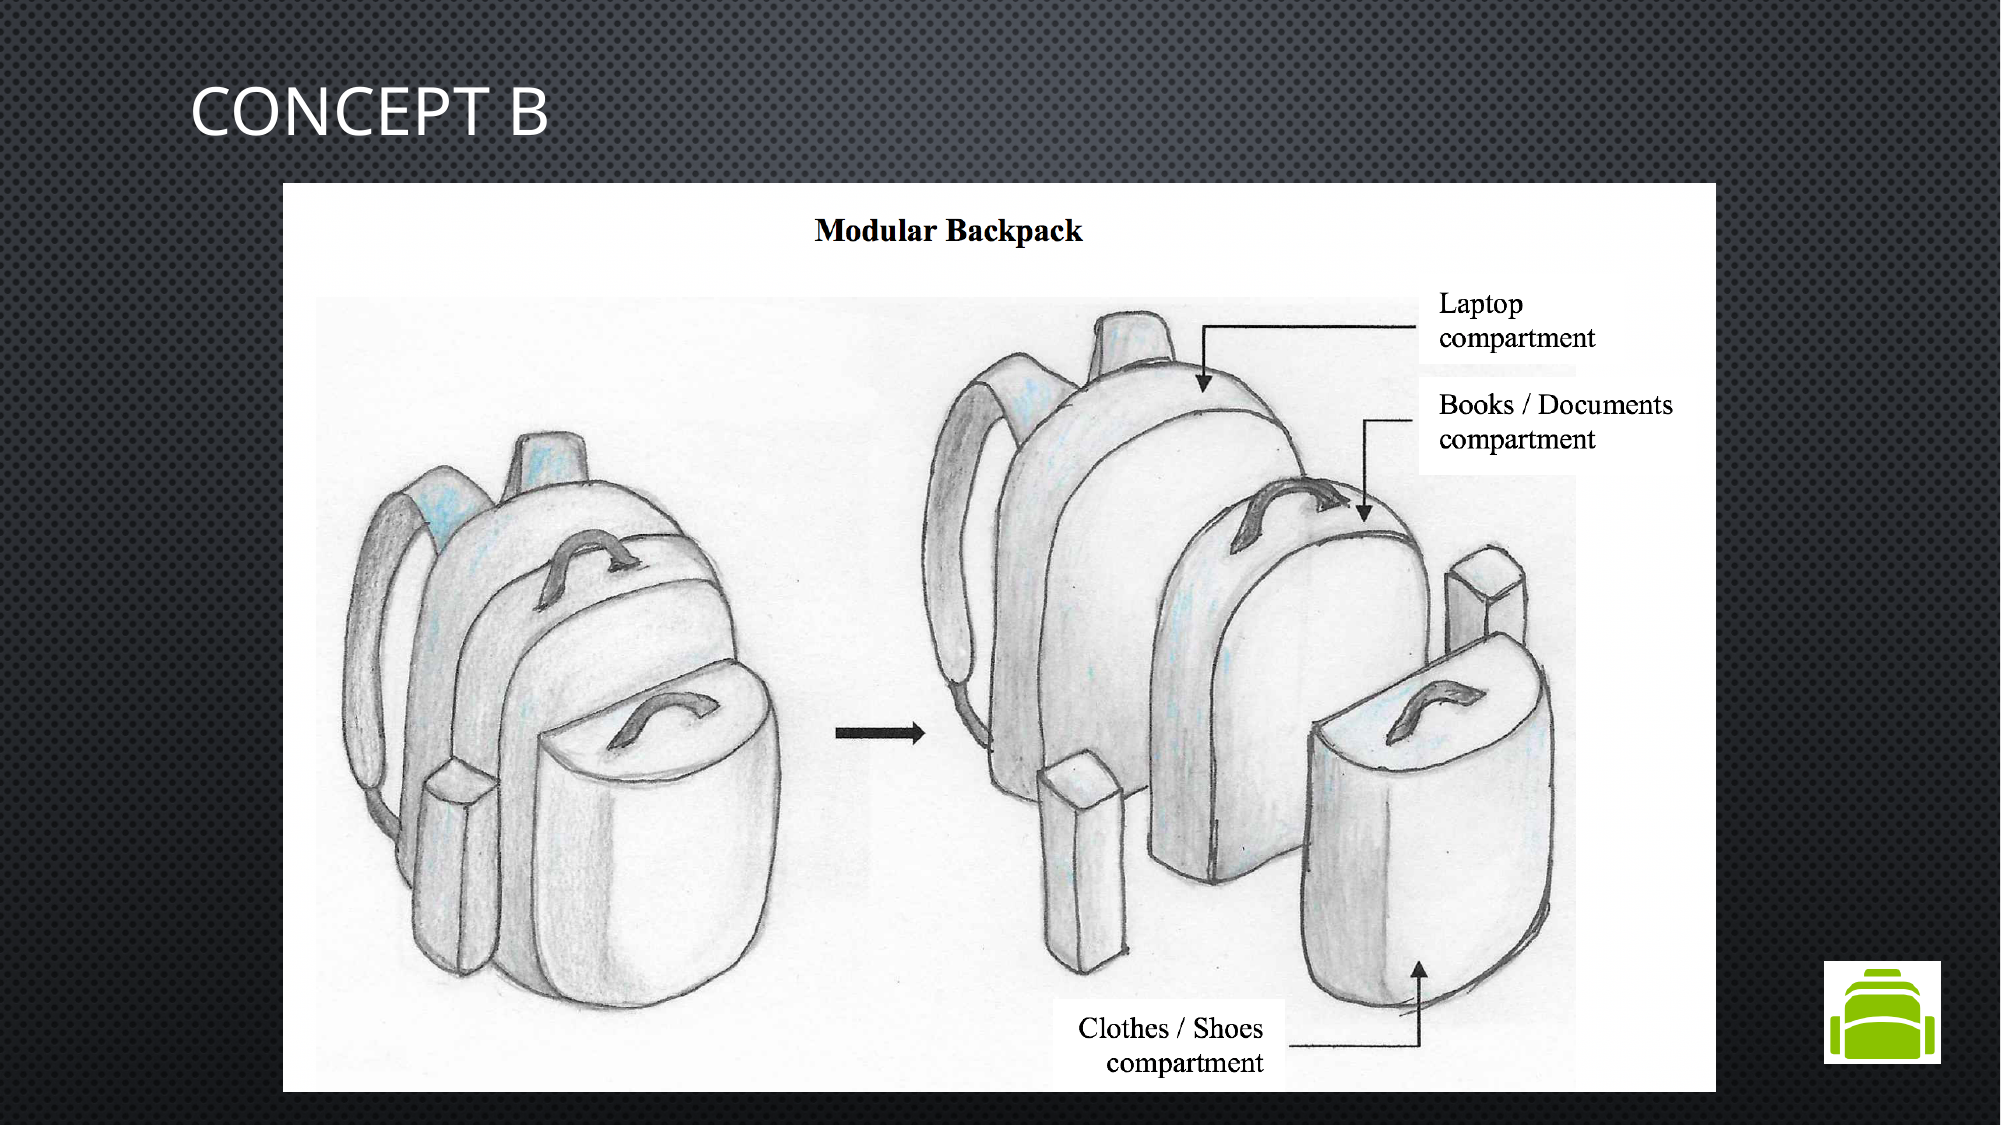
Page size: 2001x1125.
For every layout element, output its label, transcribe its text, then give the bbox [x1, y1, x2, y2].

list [283, 183, 1717, 1092]
title CONCEPT B [174, 33, 1825, 184]
picture [1824, 961, 1941, 1064]
